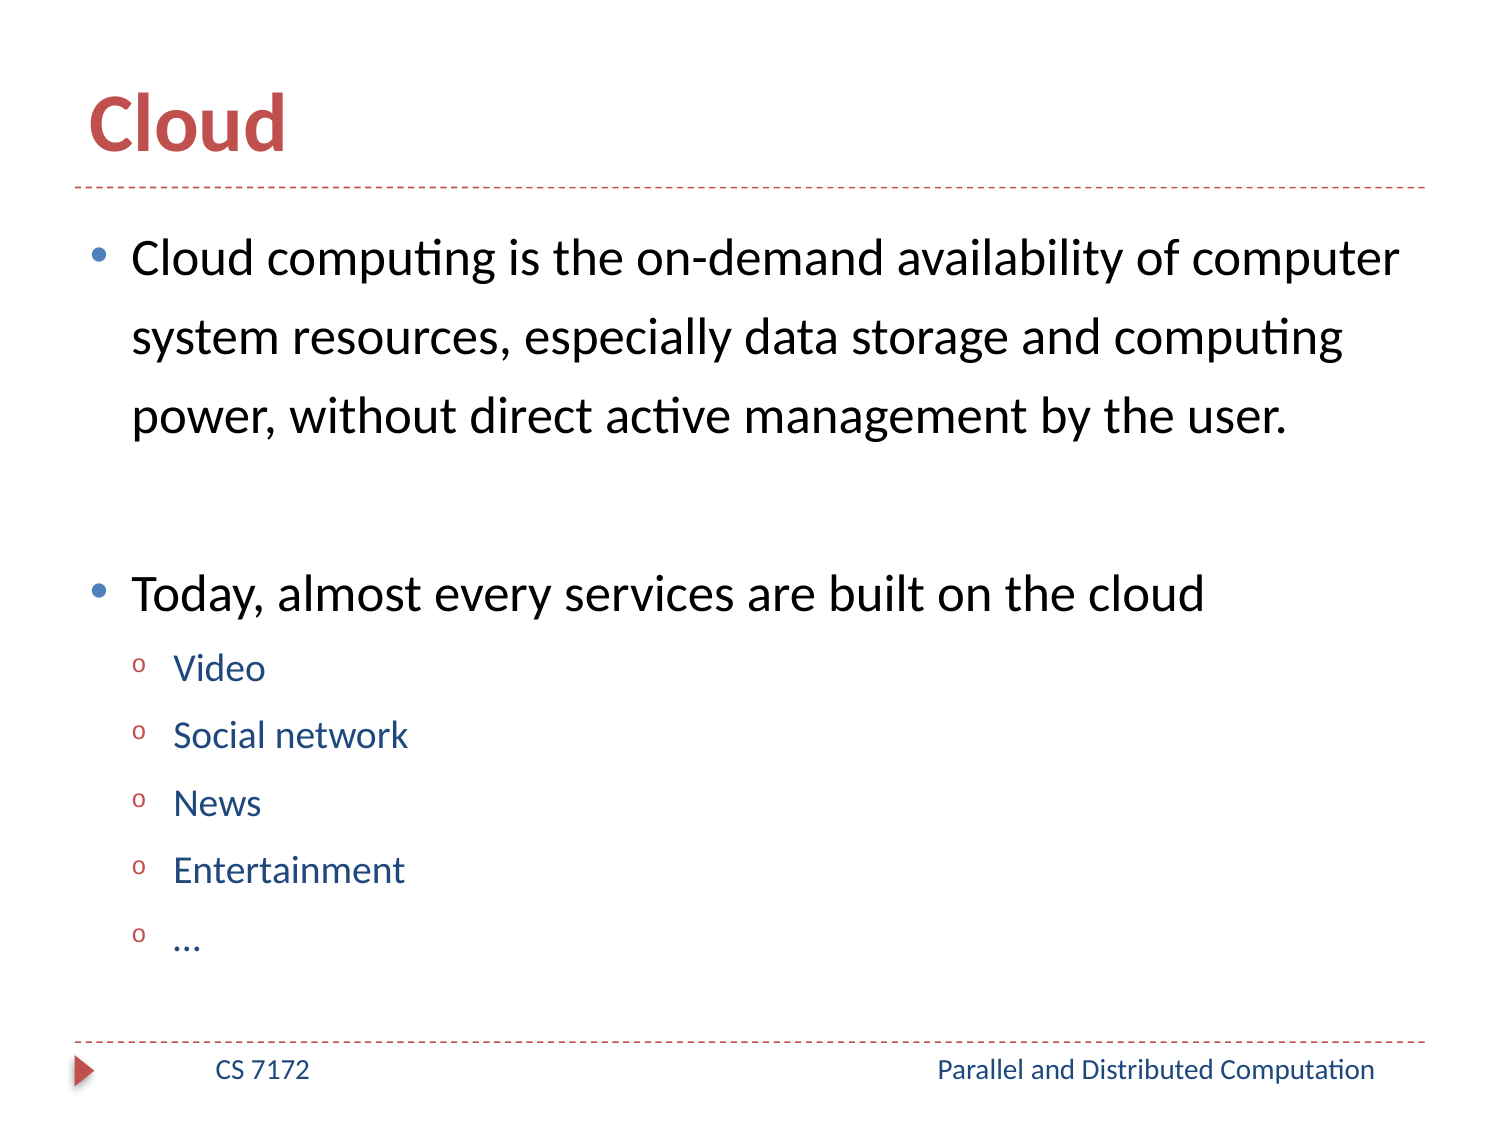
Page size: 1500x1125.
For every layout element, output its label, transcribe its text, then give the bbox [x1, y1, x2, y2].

slide_number Parallel and Distributed Computation [887, 1042, 1426, 1103]
list Cloud computing is the on-demand availability of computer system resources, especially data storage and computing power, without direct active management by the user. Today, almost every services are built on the cloud Video Social network News Entertainment … [75, 200, 1425, 1025]
slide_number CS 7172 [100, 1042, 426, 1103]
title Cloud [75, 12, 1425, 175]
